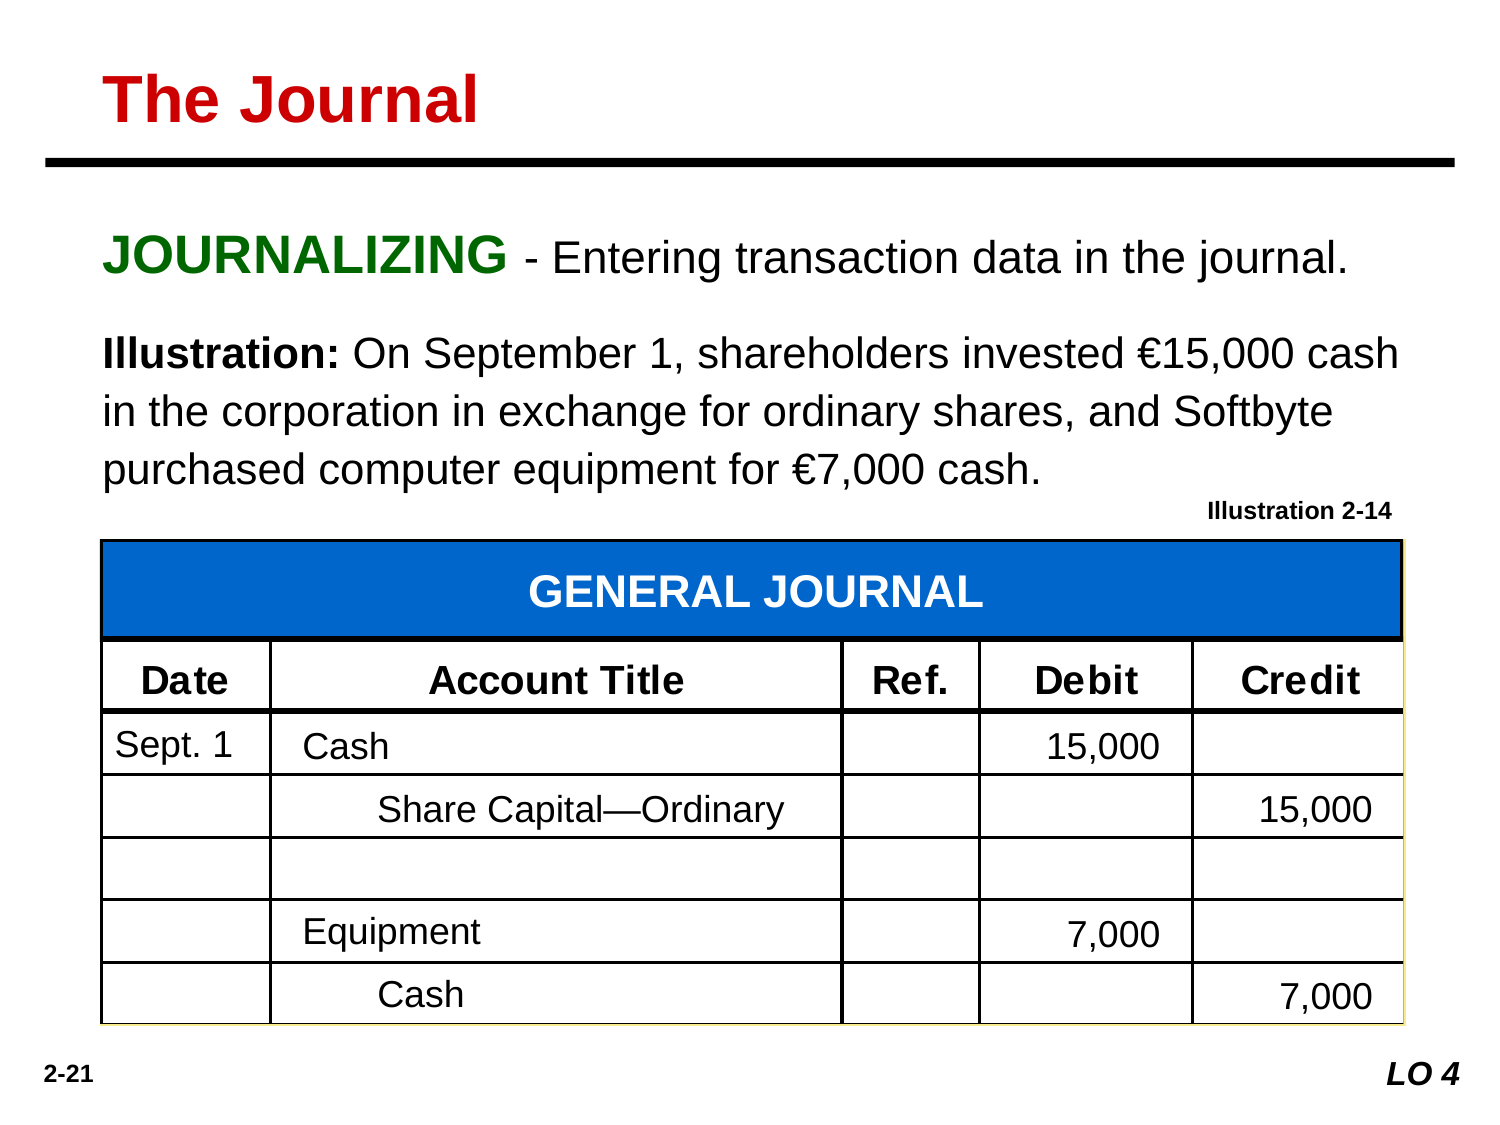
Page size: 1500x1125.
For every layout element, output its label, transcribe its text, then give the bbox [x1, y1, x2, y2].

text_box Illustration: On September 1, shareholders invested €15,000 cash in the corporation in exchange for ordinary shares, and Softbyte purchased computer equipment for €7,000 cash. [87, 312, 1438, 501]
text_box The Journal [87, 50, 1338, 142]
text_box Illustration 2-14 [1175, 487, 1425, 533]
text_box JOURNALIZING - Entering transaction data in the journal. [87, 212, 1438, 293]
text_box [99, 538, 1407, 1027]
text_box LO 4 [1324, 1044, 1475, 1100]
